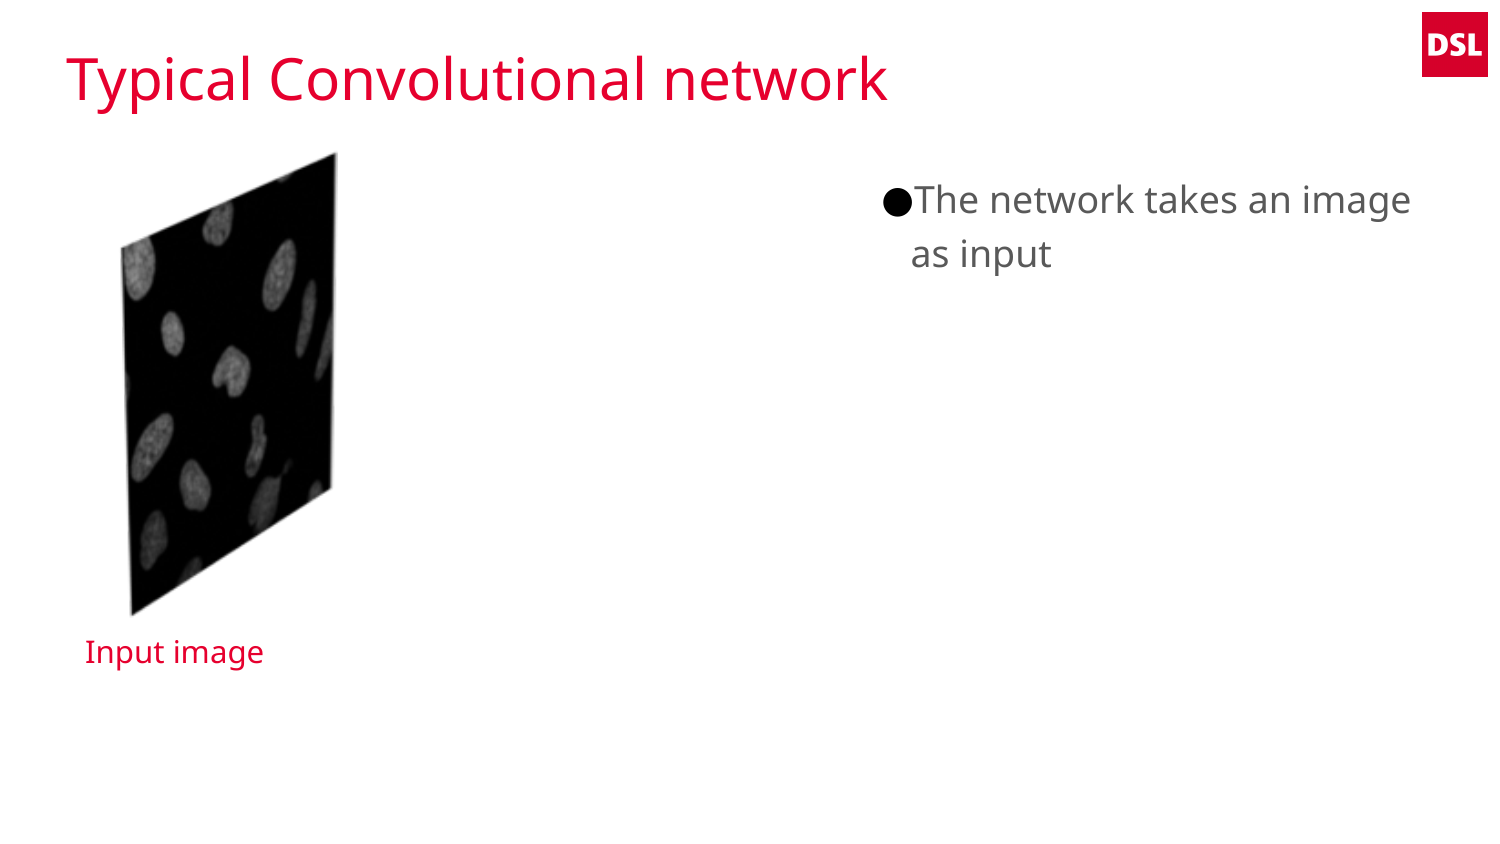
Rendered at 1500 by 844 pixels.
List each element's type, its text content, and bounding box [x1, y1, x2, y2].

list The network takes an image as input [1140, 161, 1447, 780]
picture [1422, 12, 1488, 77]
title Typical Convolutional network [51, 35, 1449, 130]
picture [0, 115, 1136, 844]
